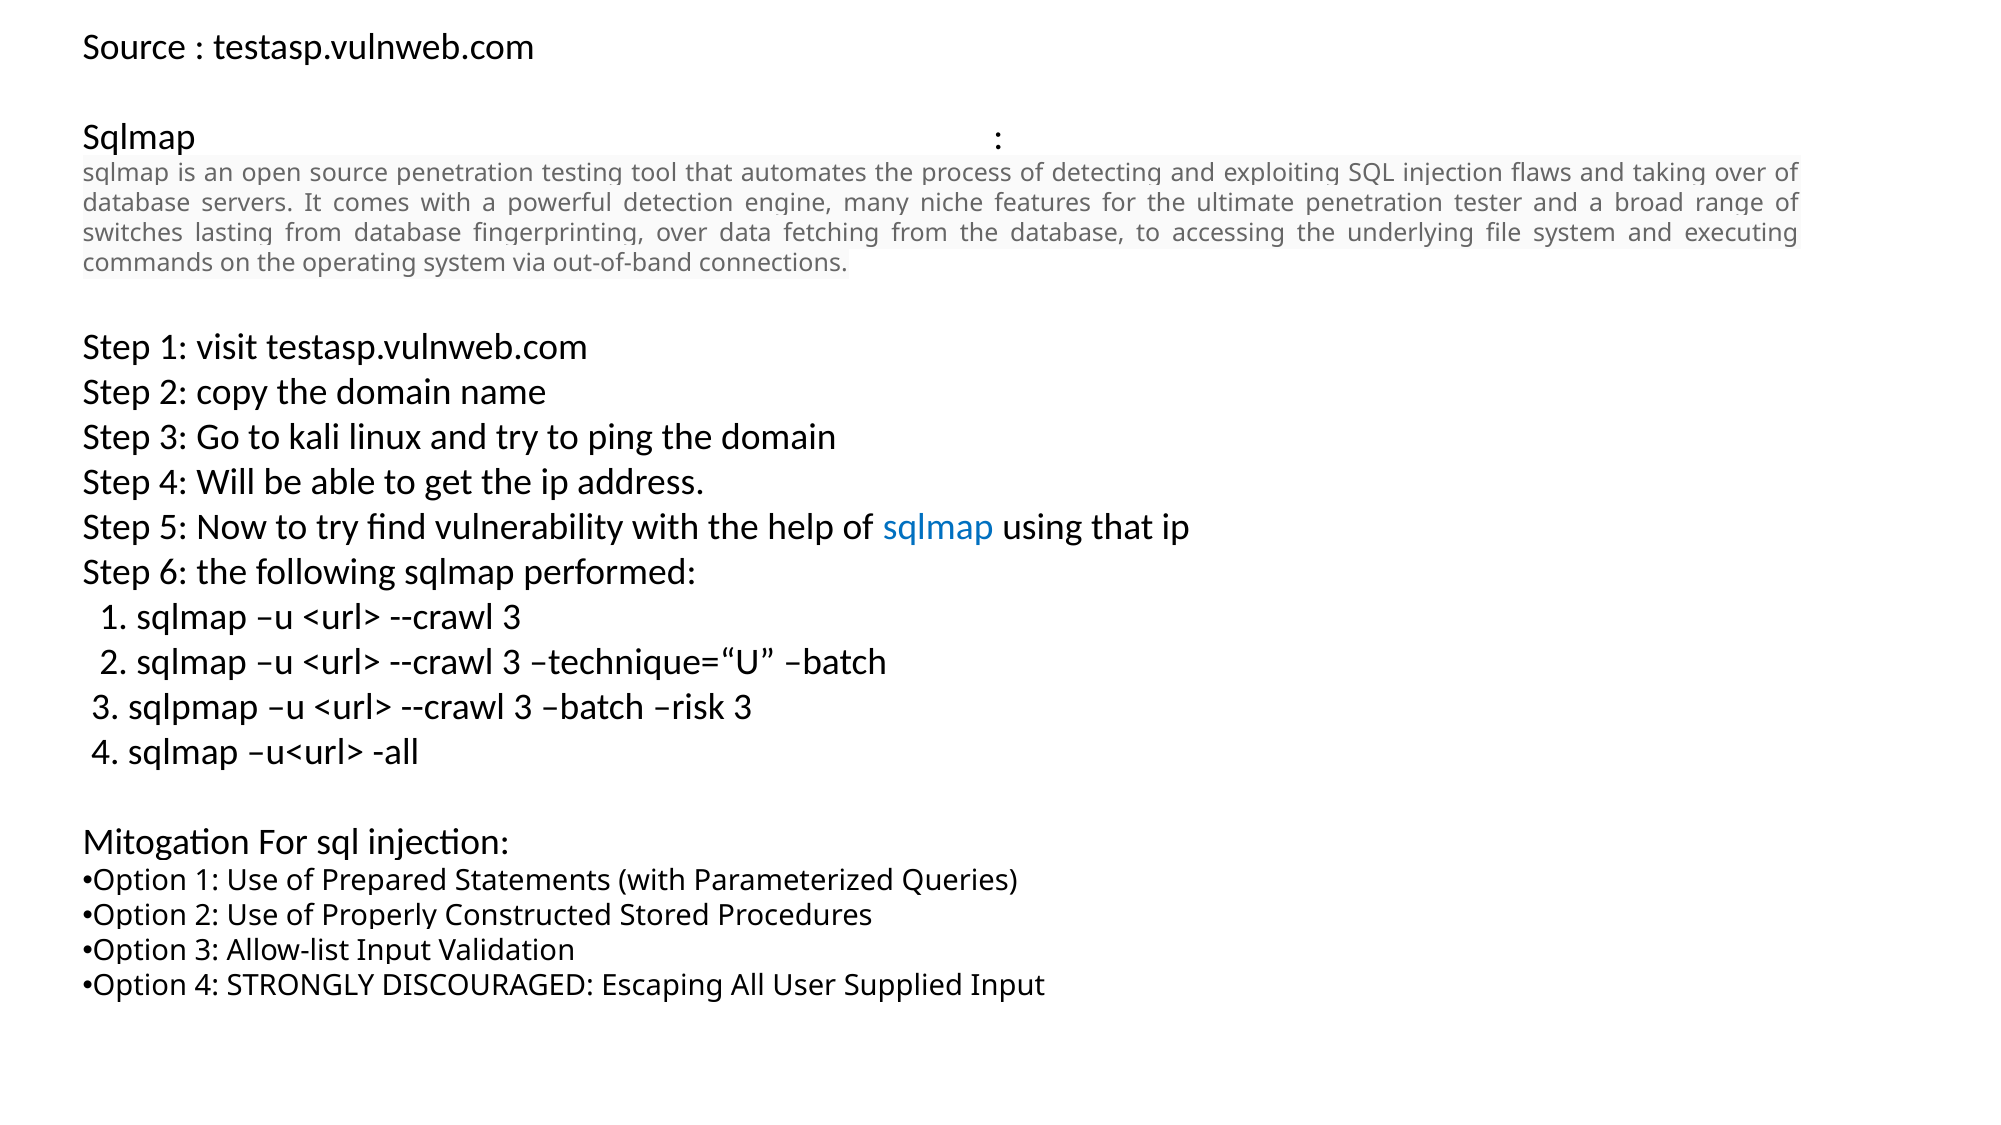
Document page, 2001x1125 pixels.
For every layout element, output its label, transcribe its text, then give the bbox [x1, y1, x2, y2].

text_box Source : testasp.vulnweb.com Sqlmap : sqlmap is an open source penetration testing tool that automates the process of detecting and exploiting SQL injection flaws and taking over of database servers. It comes with a powerful detection engine, many niche features for the ultimate penetration tester and a broad range of switches lasting from database fingerprinting, over data fetching from the database, to accessing the underlying file system and executing commands on the operating system via out-of-band connections. Step 1: visit testasp.vulnweb.com Step 2: copy the domain name Step 3: Go to kali linux and try to ping the domain Step 4: Will be able to get the ip address. Step 5: Now to try find vulnerability with the help of sqlmap using that ip Step 6: the following sqlmap performed: 1. sqlmap –u <url> --crawl 3 2. sqlmap –u <url> --crawl 3 –technique=“U” –batch 3. sqlpmap –u <url> --crawl 3 –batch –risk 3 4. sqlmap –u<url> -all Mitogation For sql injection: Option 1: Use of Prepared Statements (with Parameterized Queries) Option 2: Use of Properly Constructed Stored Procedures Option 3: Allow-list Input Validation Option 4: STRONGLY DISCOURAGED: Escaping All User Supplied Input [67, 14, 1817, 1125]
